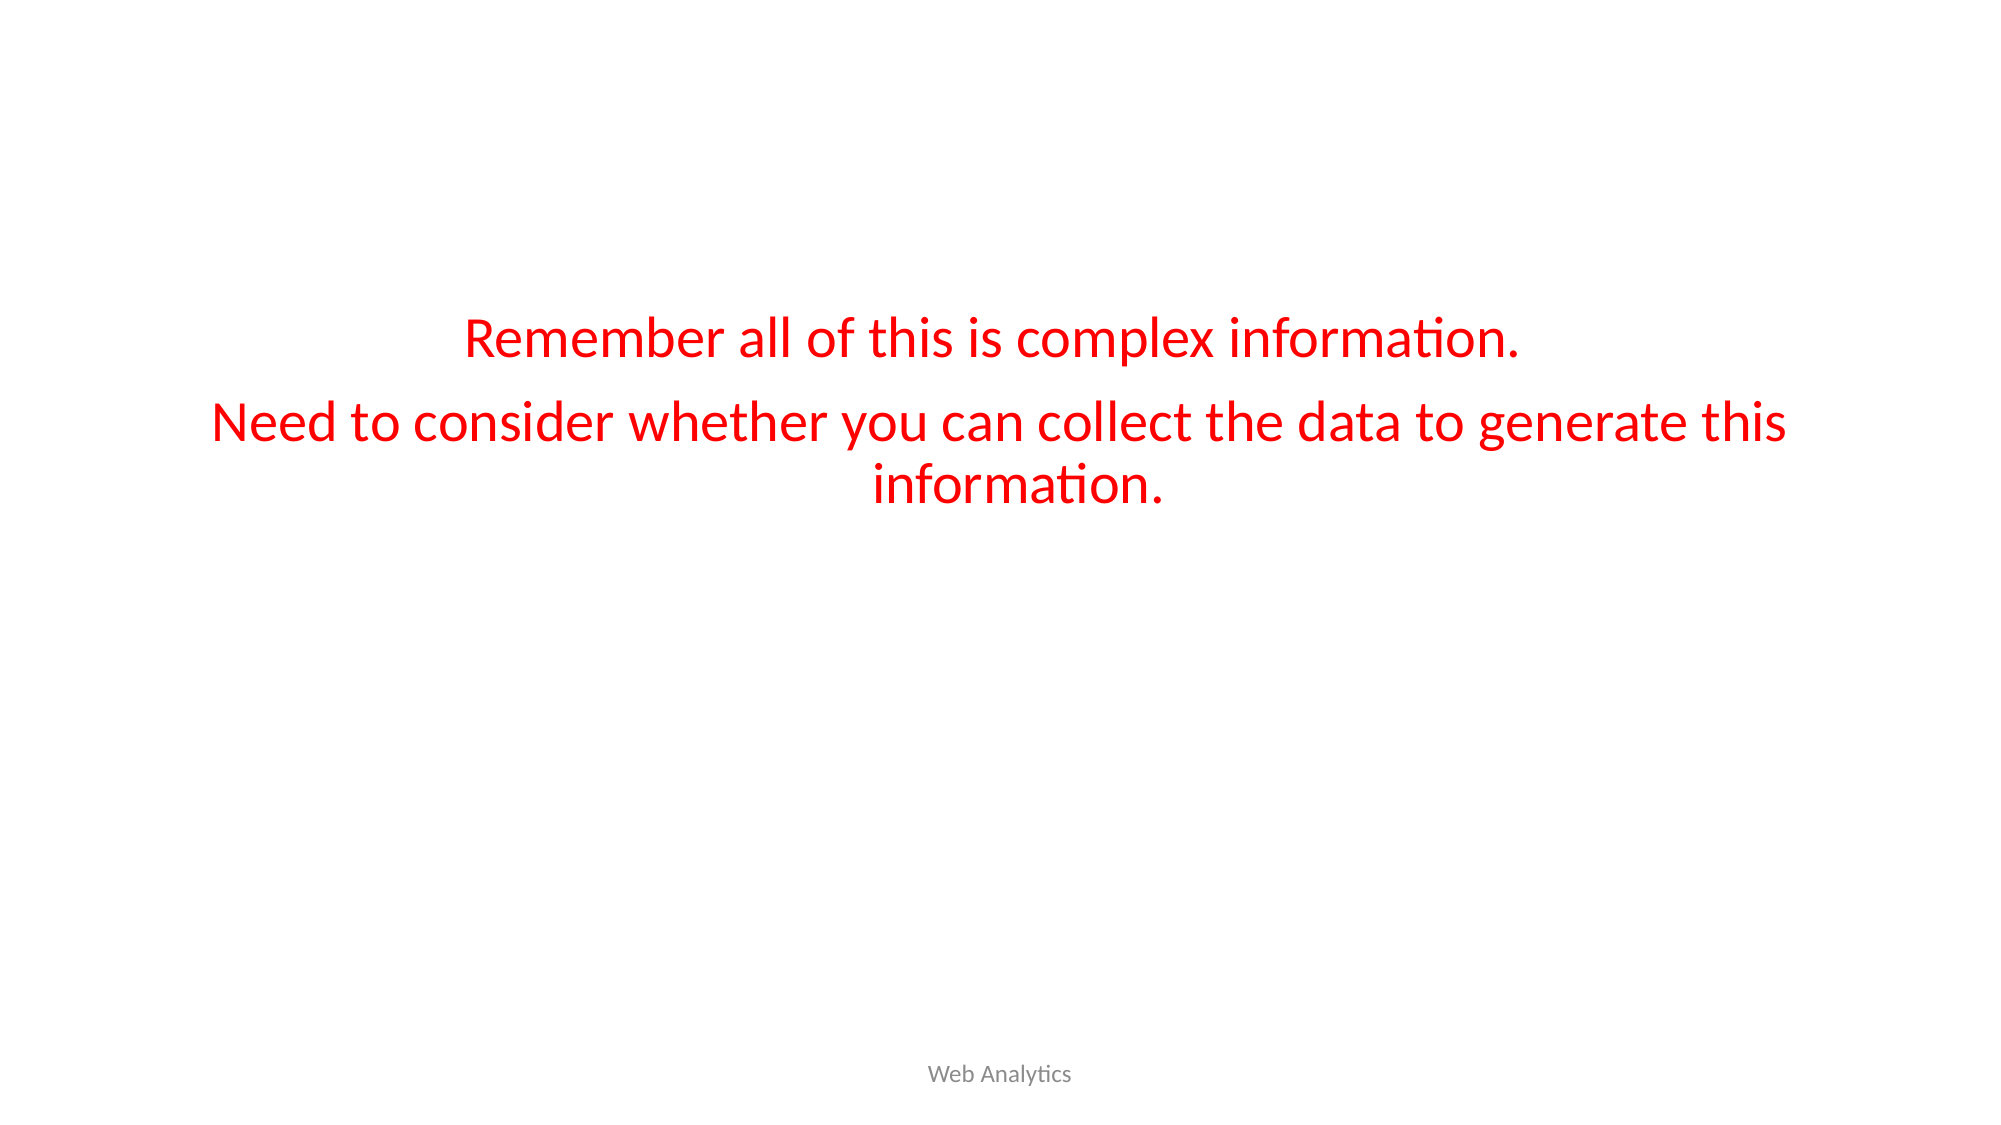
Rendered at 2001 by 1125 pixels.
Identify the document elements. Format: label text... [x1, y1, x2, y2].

list Remember all of this is complex information. Need to consider whether you can collect the data to generate this information. [137, 299, 1863, 1014]
footer Web Analytics [662, 1042, 1338, 1103]
